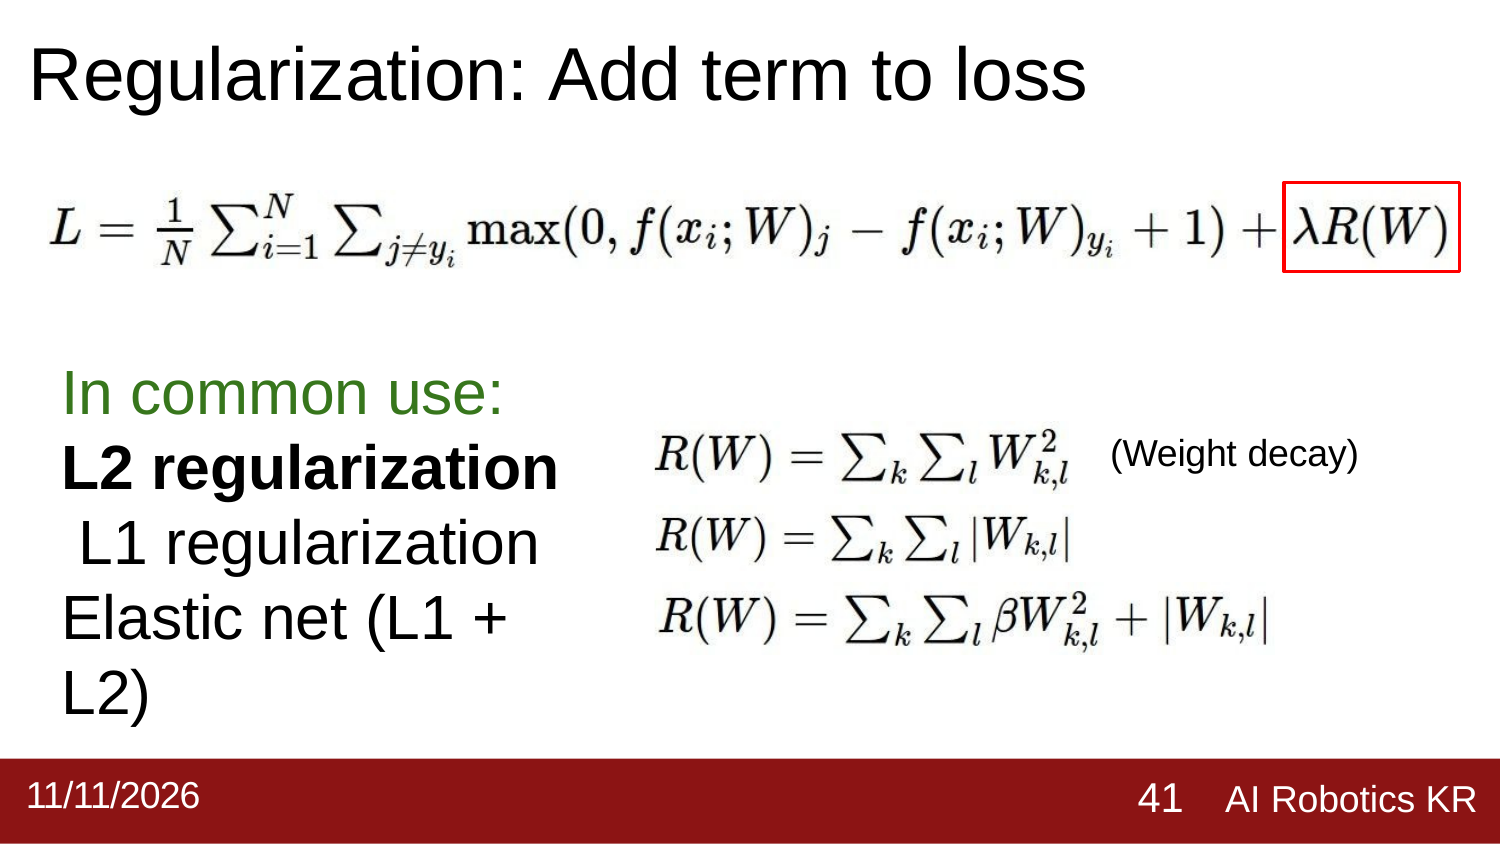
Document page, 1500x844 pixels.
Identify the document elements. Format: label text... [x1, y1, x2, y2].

footer AI Robotics KR [1223, 771, 1484, 817]
text_box In common use: L2 regularization L1 regularization Elastic net (L1 + L2) [59, 349, 620, 727]
text_box [654, 582, 1275, 655]
text_box [1283, 182, 1460, 272]
text_box [655, 505, 1074, 571]
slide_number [23, 772, 761, 819]
text_box (Weight decay) [1108, 427, 1364, 475]
slide_number 41 [1122, 773, 1189, 824]
text_box [654, 421, 1070, 494]
text_box [47, 190, 1283, 270]
title Regularization: Add term to loss [26, 23, 1089, 167]
